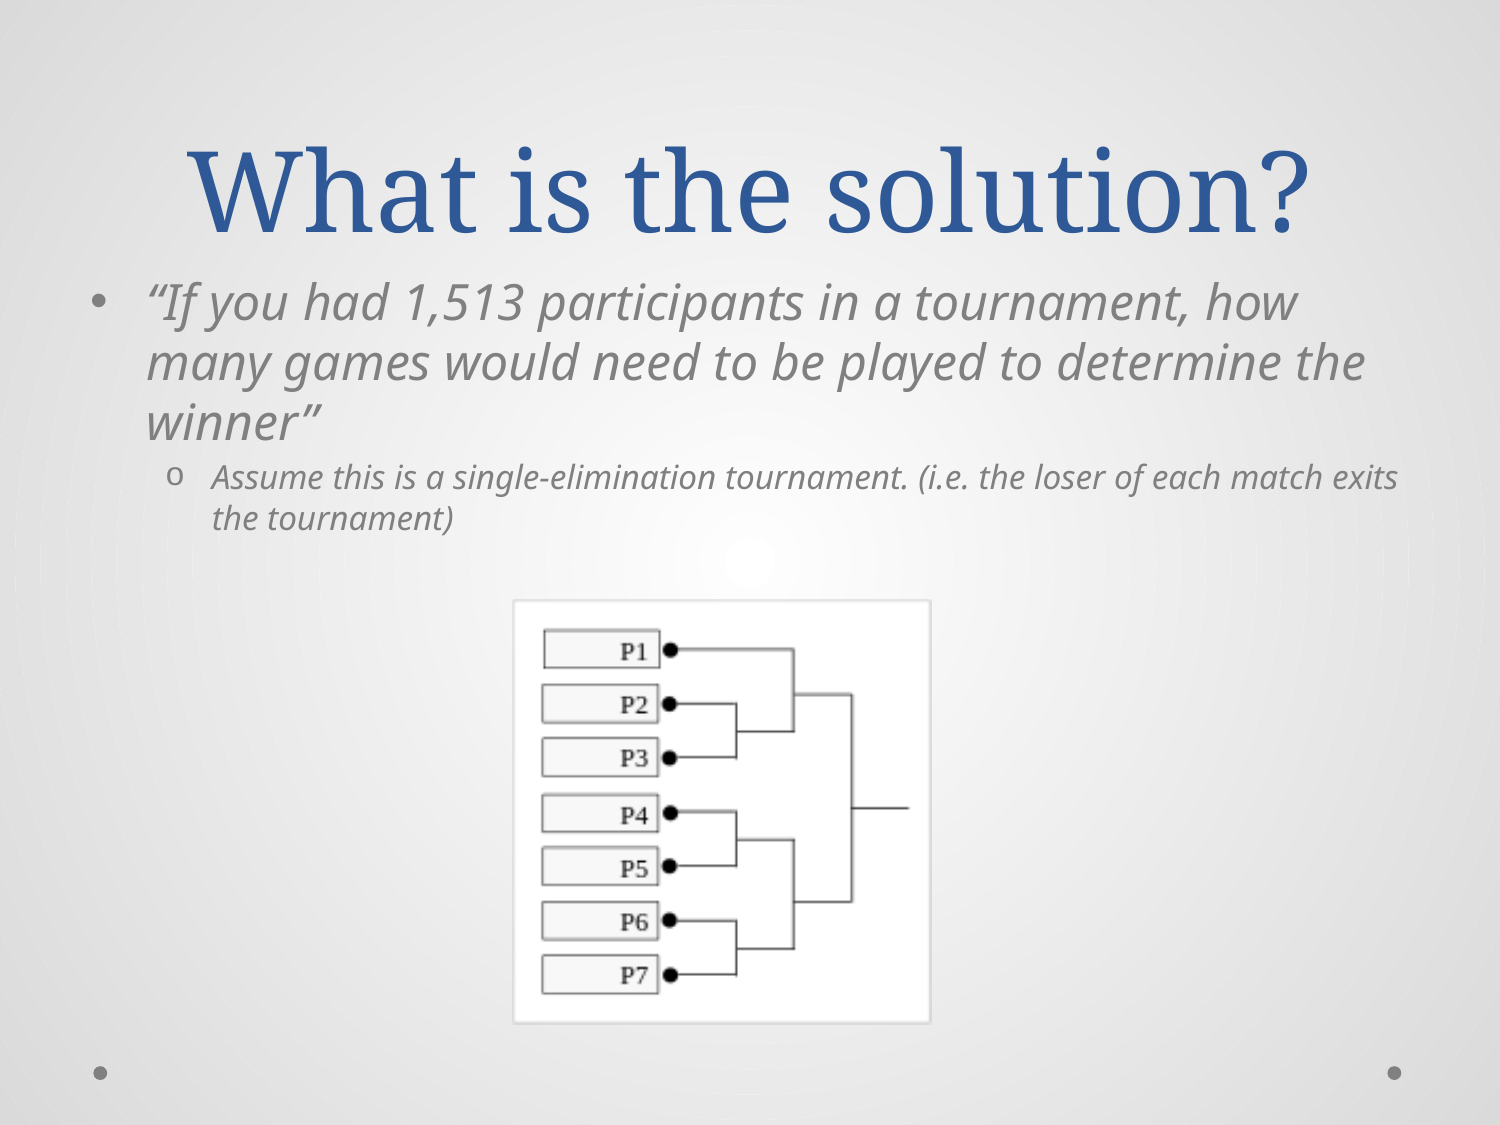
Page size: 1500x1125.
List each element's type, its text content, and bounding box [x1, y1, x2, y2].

title What is the solution? [75, 0, 1425, 262]
list “If you had 1,513 participants in a tournament, how many games would need to be played to determine the winner” Assume this is a single-elimination tournament. (i.e. the loser of each match exits the tournament) [75, 262, 1425, 1005]
picture [512, 599, 932, 1026]
